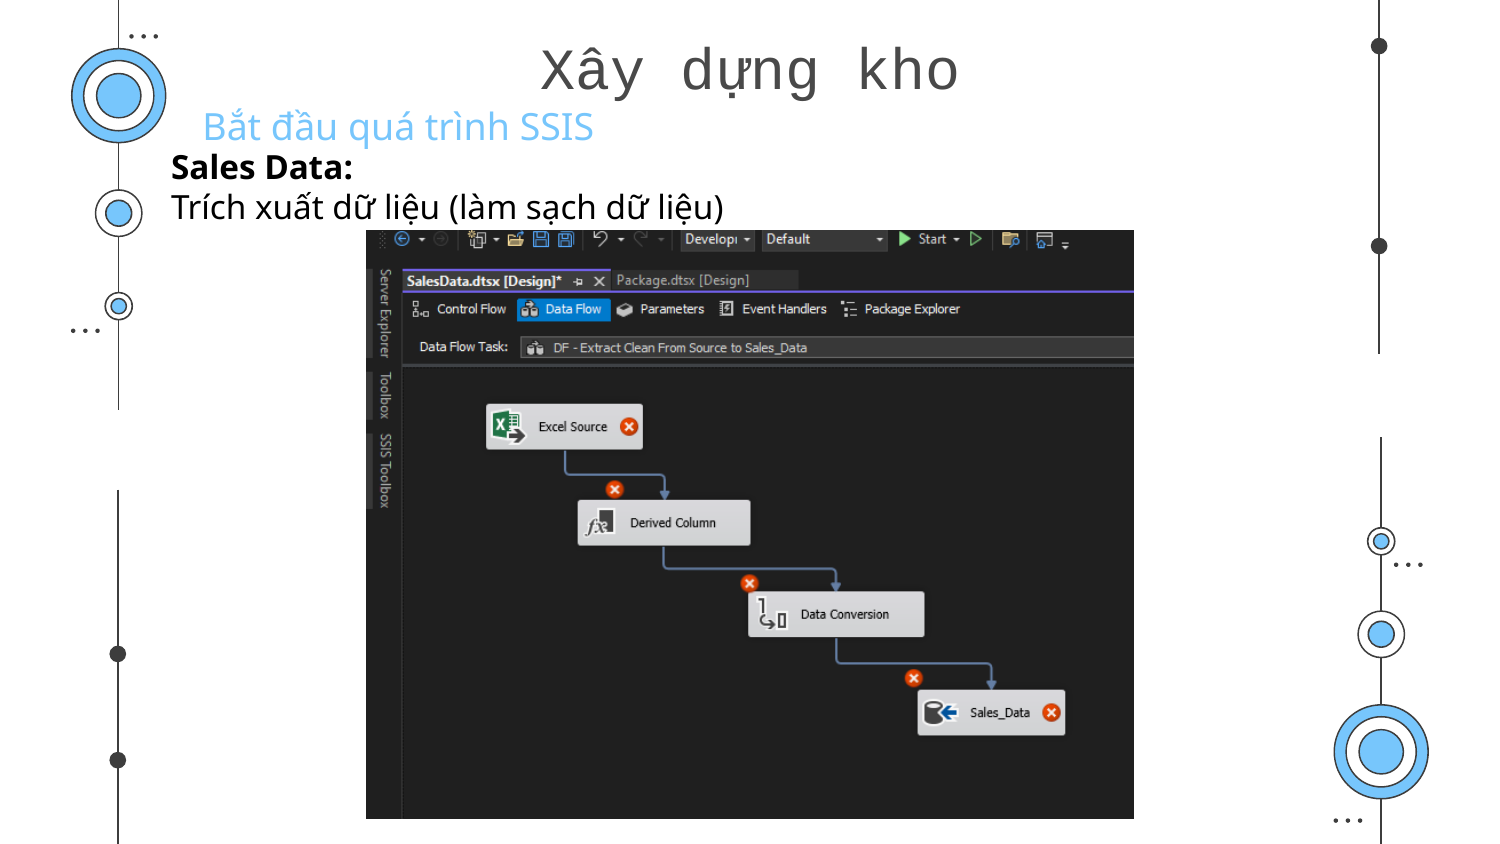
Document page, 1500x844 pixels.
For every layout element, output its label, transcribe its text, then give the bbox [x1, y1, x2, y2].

picture [366, 230, 1134, 819]
title Xây dựng kho [299, 16, 1201, 111]
text_box Bắt đầu quá trình SSIS [144, 87, 653, 153]
text_box Sales Data: Trích xuất dữ liệu (làm sạch dữ liệu) [156, 150, 1014, 223]
